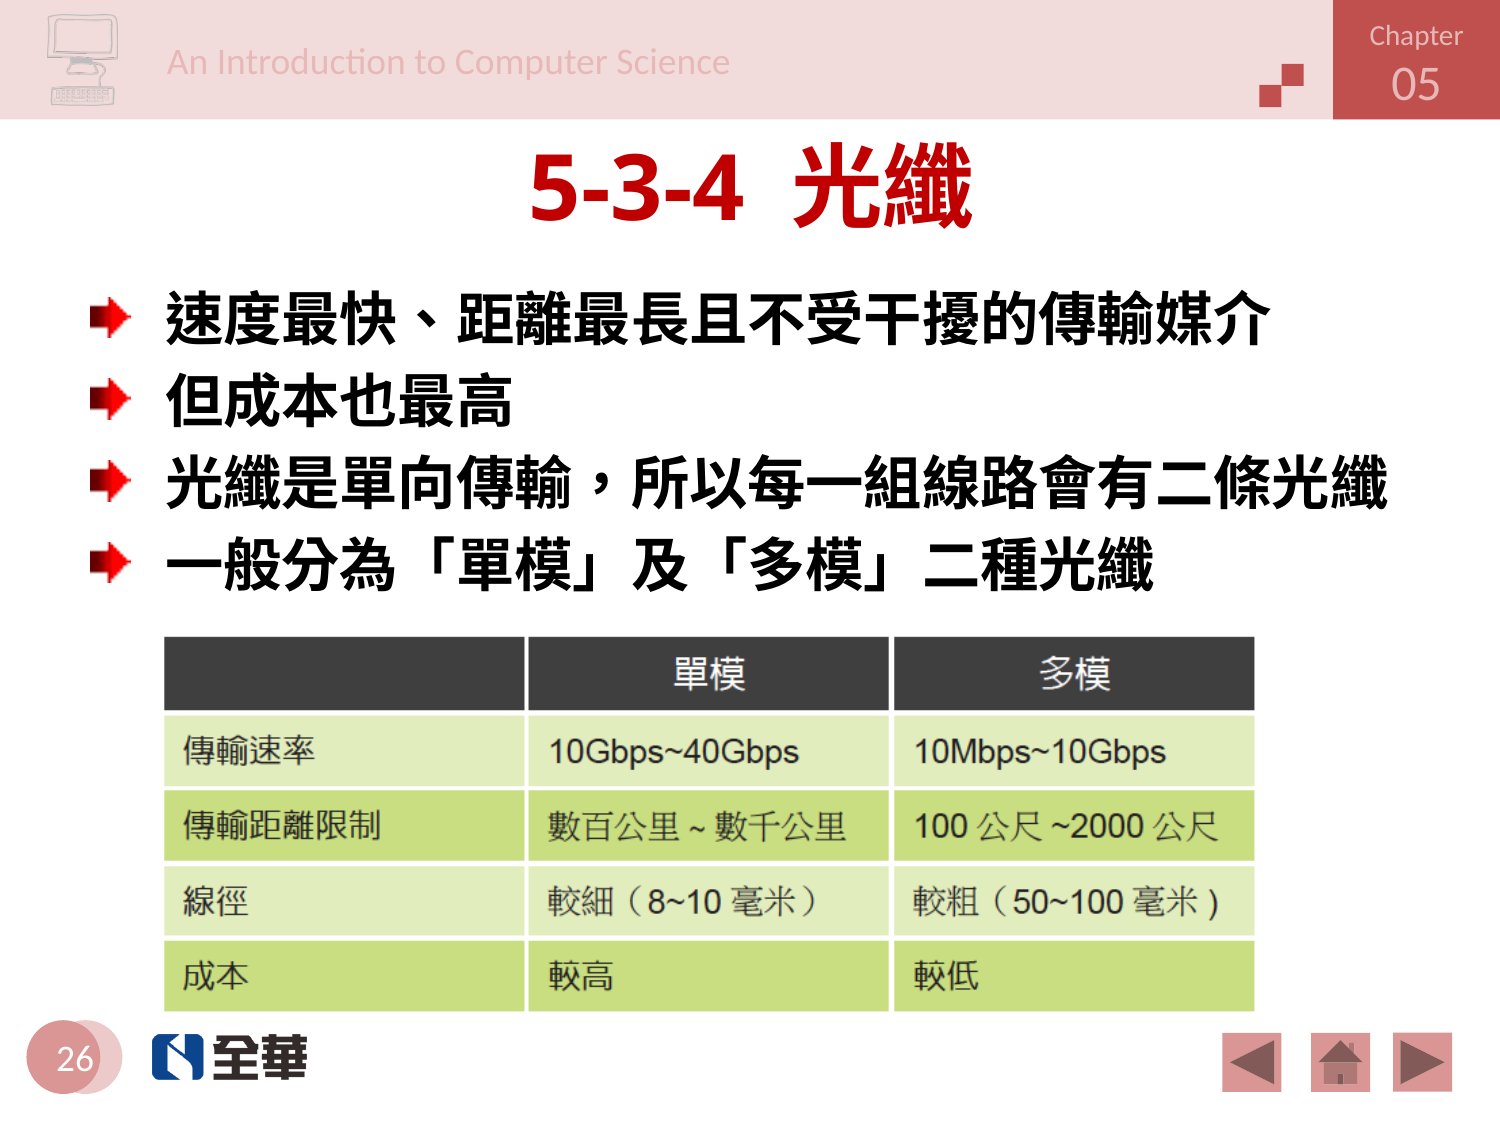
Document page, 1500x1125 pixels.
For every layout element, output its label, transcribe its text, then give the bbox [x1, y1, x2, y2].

picture [90, 542, 131, 583]
picture [90, 378, 131, 420]
title 5-3-4 光纖 [76, 90, 1427, 278]
picture [159, 632, 1260, 1017]
picture [90, 460, 131, 502]
list 速度最快、距離最長且不受干擾的傳輸媒介 但成本也最高 光纖是單向傳輸，所以每一組線路會有二條光纖 一般分為「單模」及「多模」二種光纖 [75, 275, 1425, 1013]
picture [90, 297, 131, 338]
picture [152, 1034, 307, 1080]
picture [47, 14, 118, 106]
